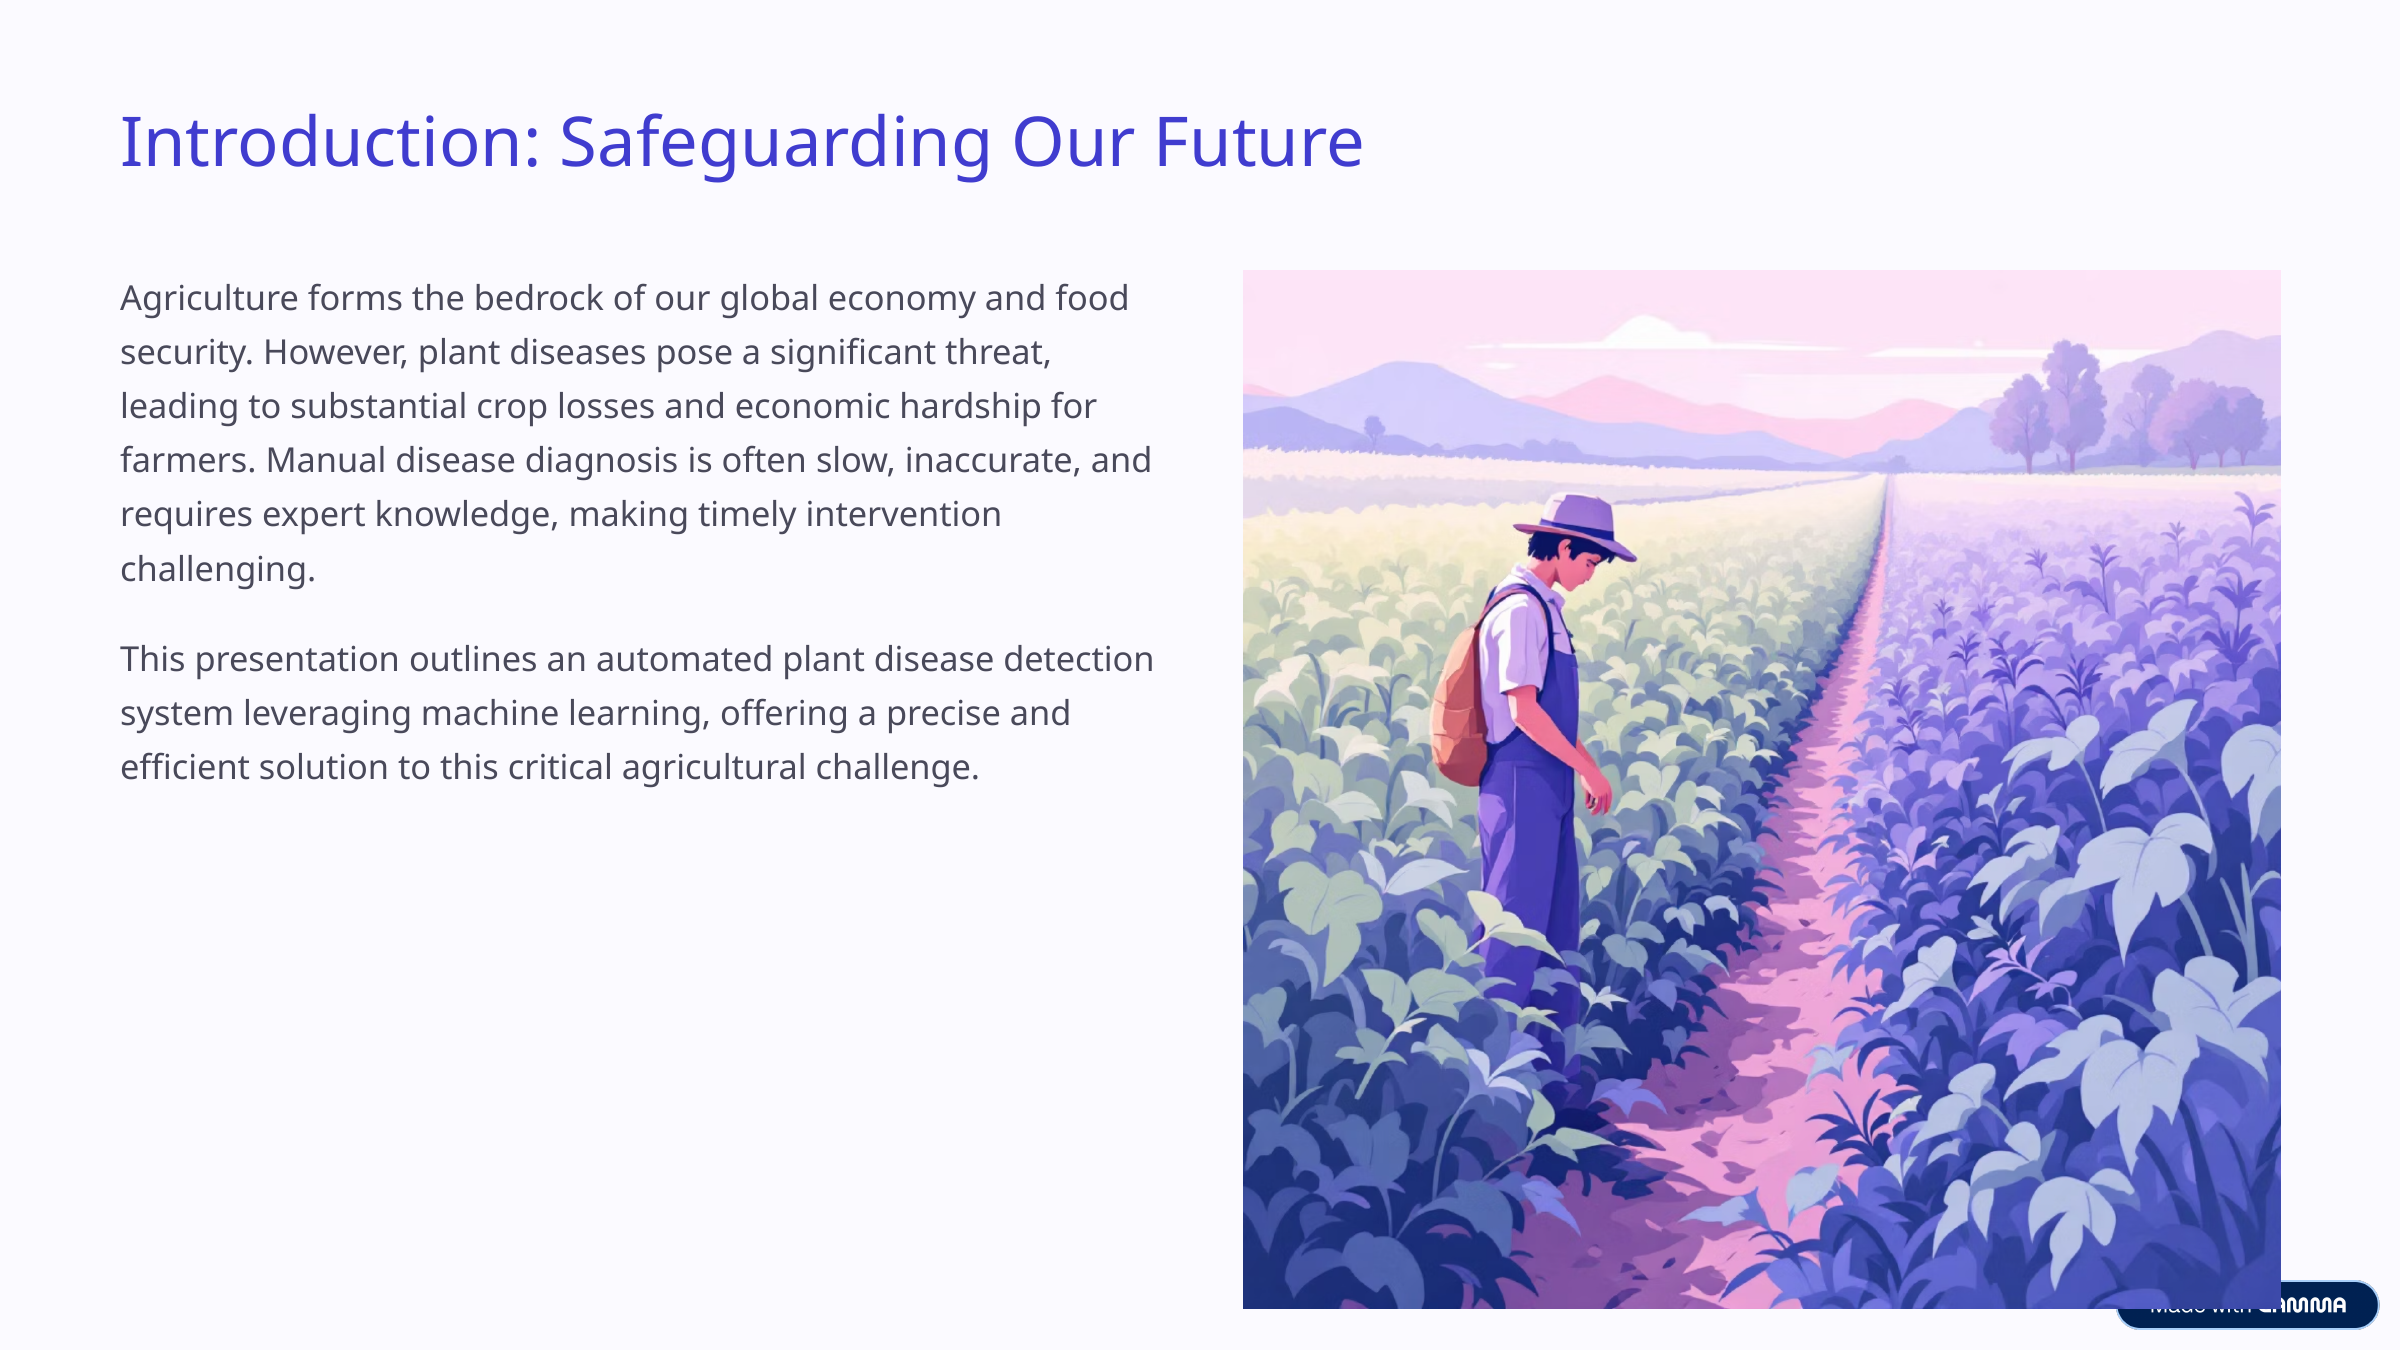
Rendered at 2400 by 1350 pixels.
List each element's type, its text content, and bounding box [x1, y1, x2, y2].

text_box This presentation outlines an automated plant disease detection system leveraging machine learning, offering a precise and efficient solution to this critical agricultural challenge. [120, 623, 1159, 789]
text_box Agriculture forms the bedrock of our global economy and food security. However, plant diseases pose a significant threat, leading to substantial crop losses and economic hardship for farmers. Manual disease diagnosis is often slow, inaccurate, and requires expert knowledge, making timely intervention challenging. [120, 262, 1159, 593]
text_box Introduction: Safeguarding Our Future [120, 94, 1492, 181]
picture [1243, 270, 2389, 1339]
